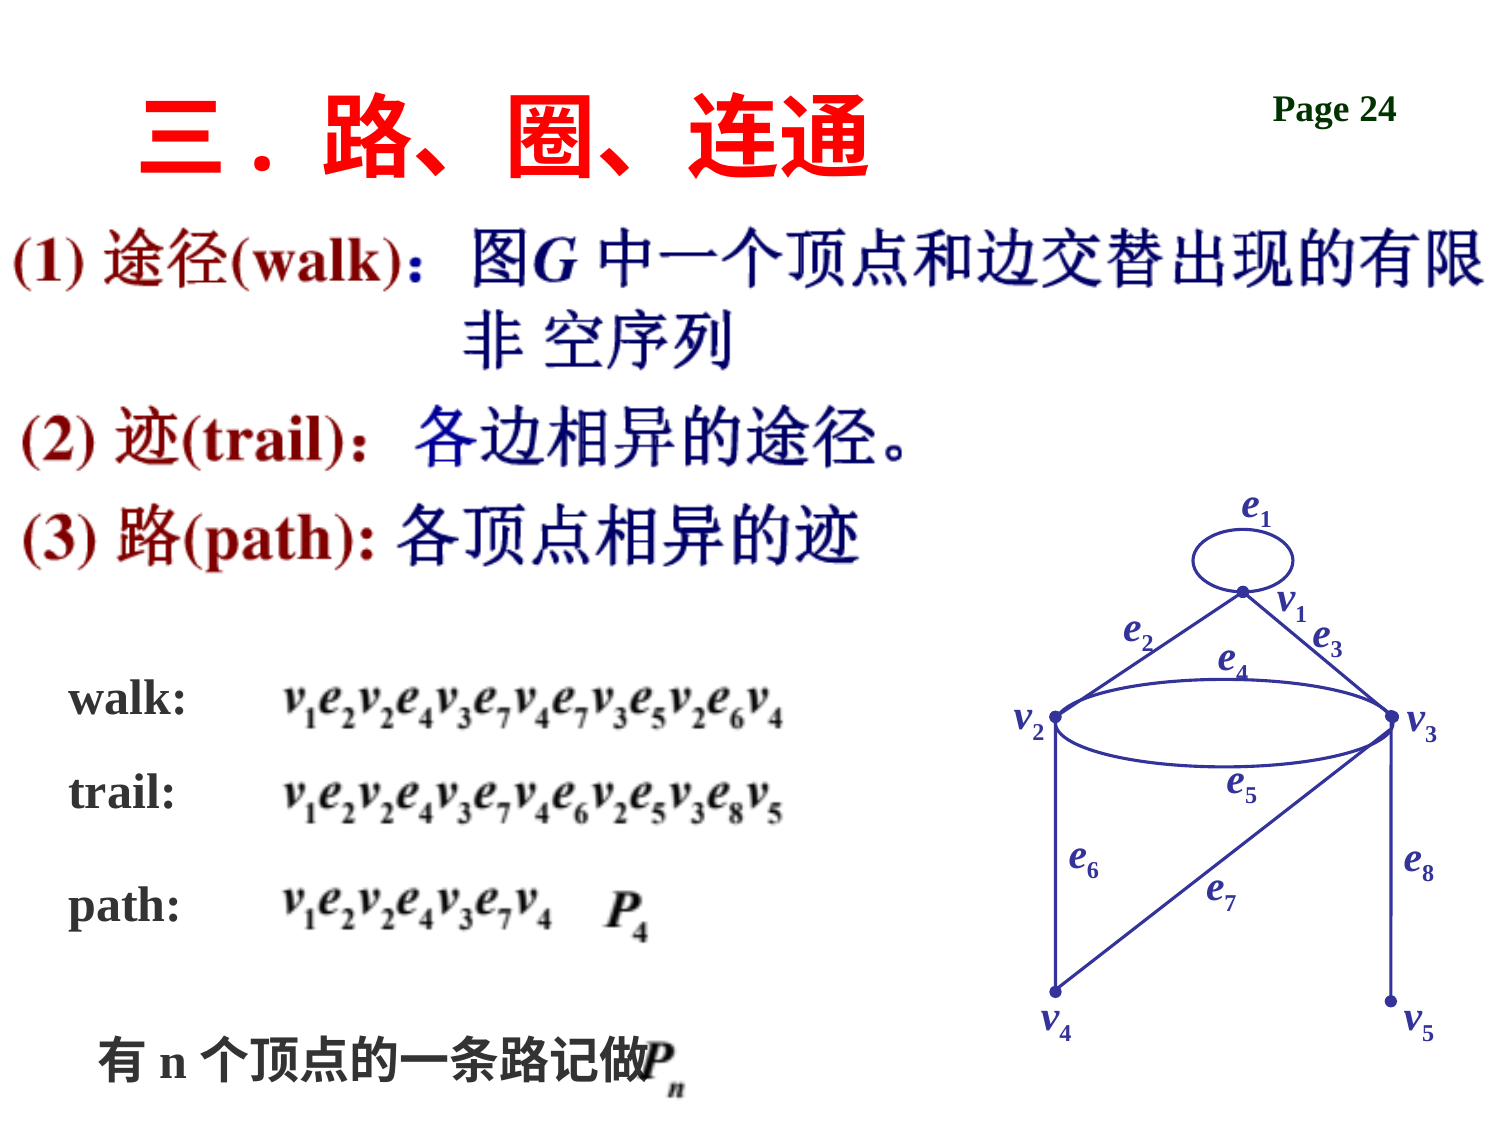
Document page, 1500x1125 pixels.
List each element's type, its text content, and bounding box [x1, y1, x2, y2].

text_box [597, 870, 652, 949]
picture [17, 491, 875, 587]
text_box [277, 751, 786, 829]
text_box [997, 467, 1454, 1048]
text_box path: [53, 851, 198, 939]
title 三. 路、圈、连通 [120, 42, 951, 197]
picture [0, 207, 1500, 482]
text_box 有n个顶点的一条路记做 [82, 1009, 665, 1097]
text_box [277, 656, 786, 735]
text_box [631, 1022, 689, 1104]
text_box trail: [53, 739, 193, 827]
text_box walk: [53, 645, 204, 732]
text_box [277, 857, 555, 936]
